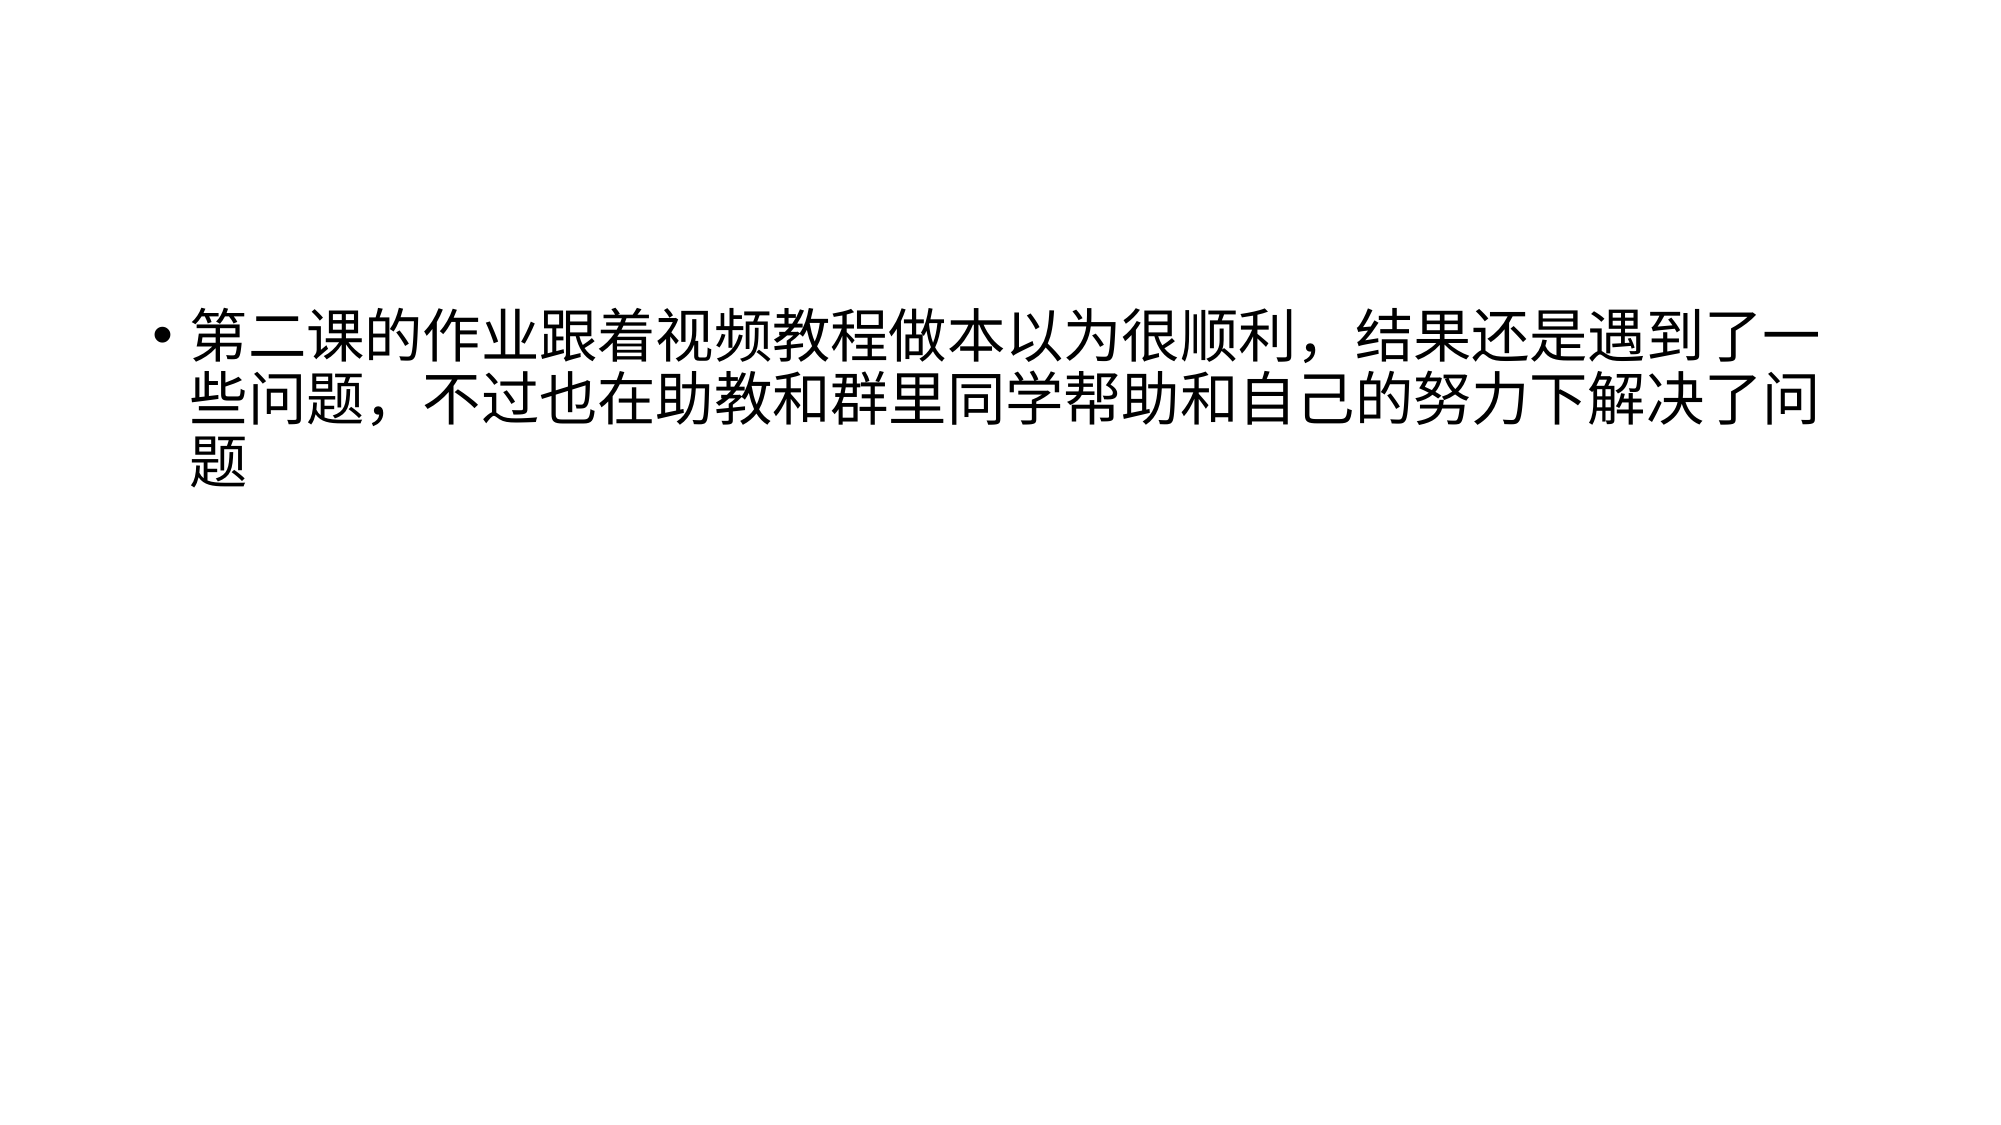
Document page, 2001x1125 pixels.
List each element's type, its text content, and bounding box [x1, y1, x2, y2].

list 第二课的作业跟着视频教程做本以为很顺利，结果还是遇到了一些问题，不过也在助教和群里同学帮助和自己的努力下解决了问题 [137, 299, 1863, 1014]
